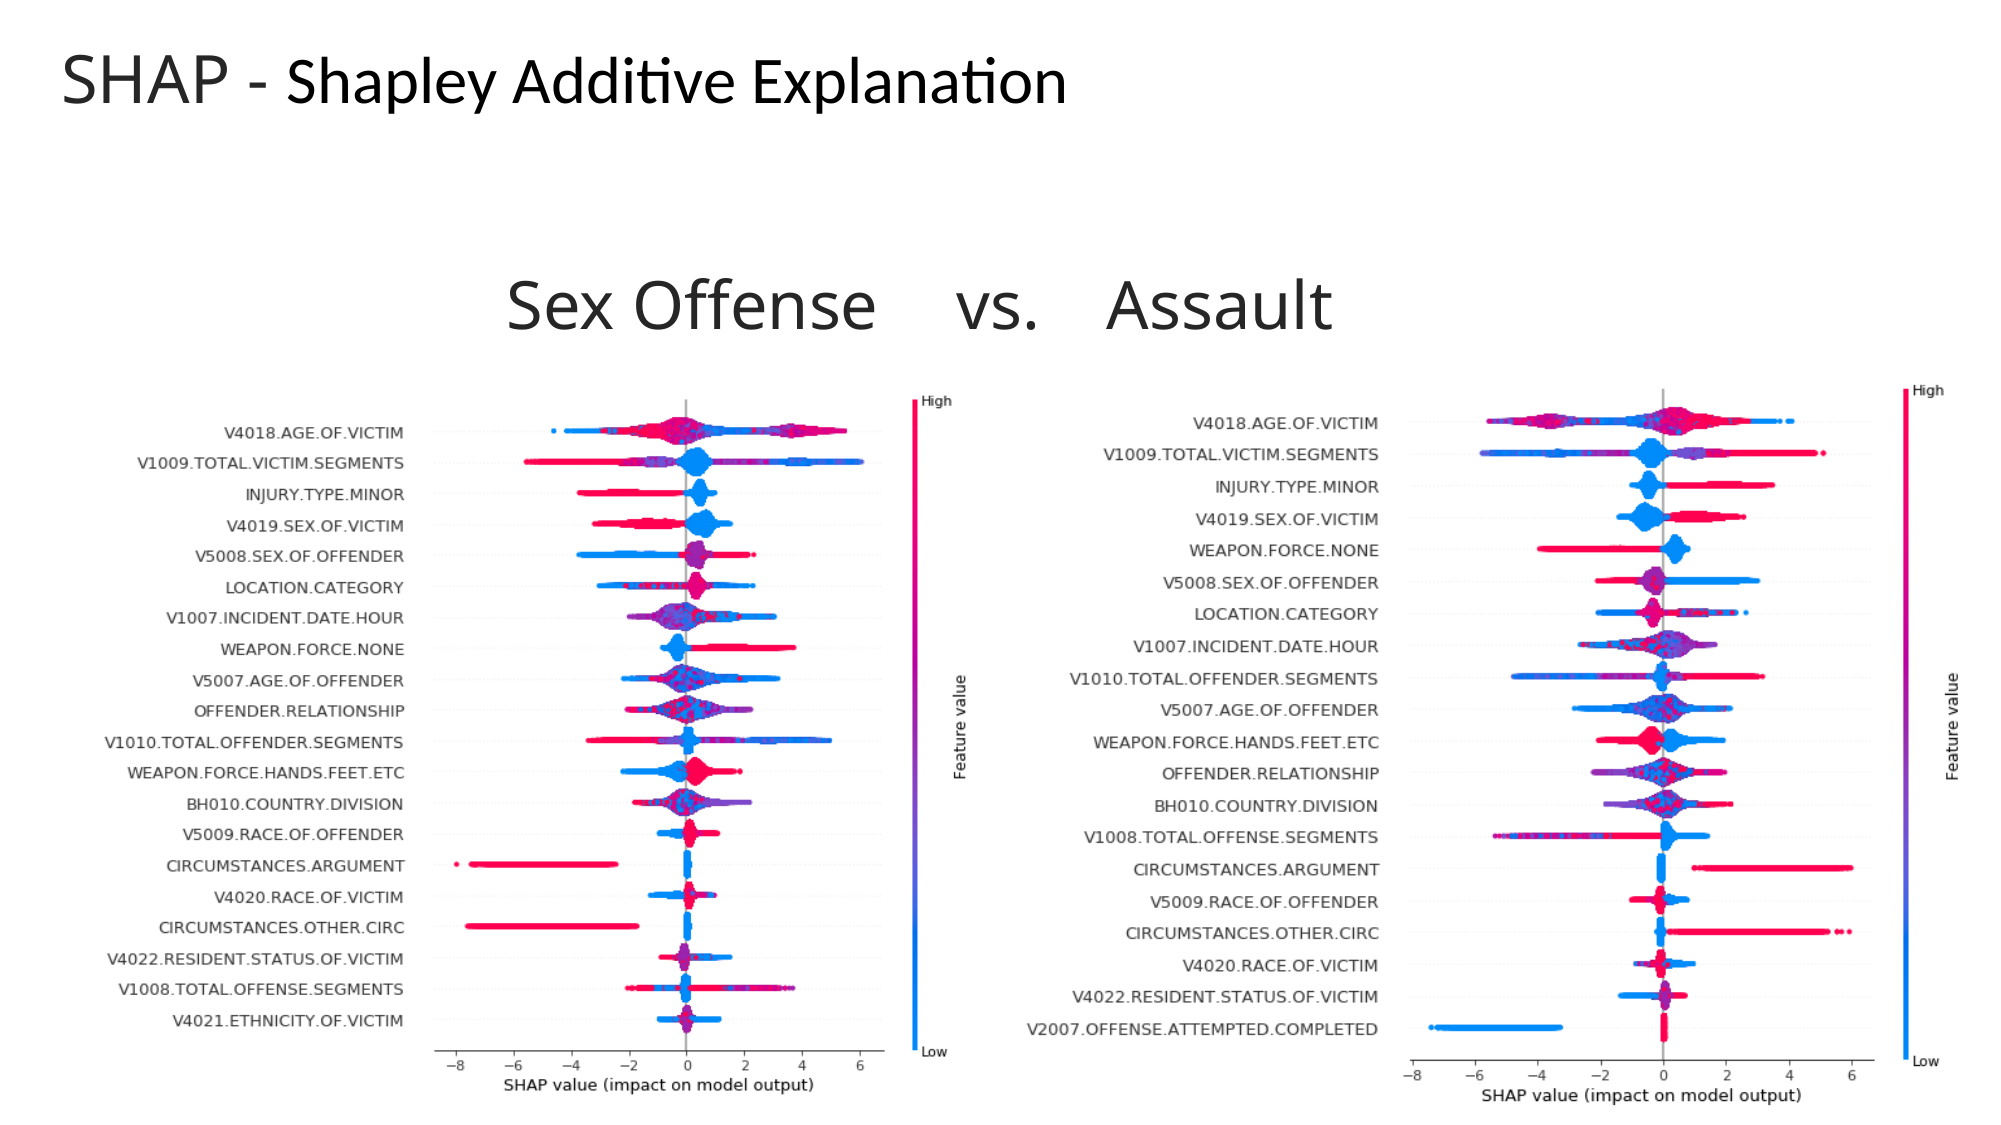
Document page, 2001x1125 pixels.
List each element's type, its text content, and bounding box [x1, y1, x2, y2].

title Sex Offense vs. Assault [137, 206, 1703, 410]
text_box SHAP - Shapley Additive Explanation [46, 29, 1214, 125]
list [96, 387, 978, 1102]
picture [1018, 376, 1971, 1113]
